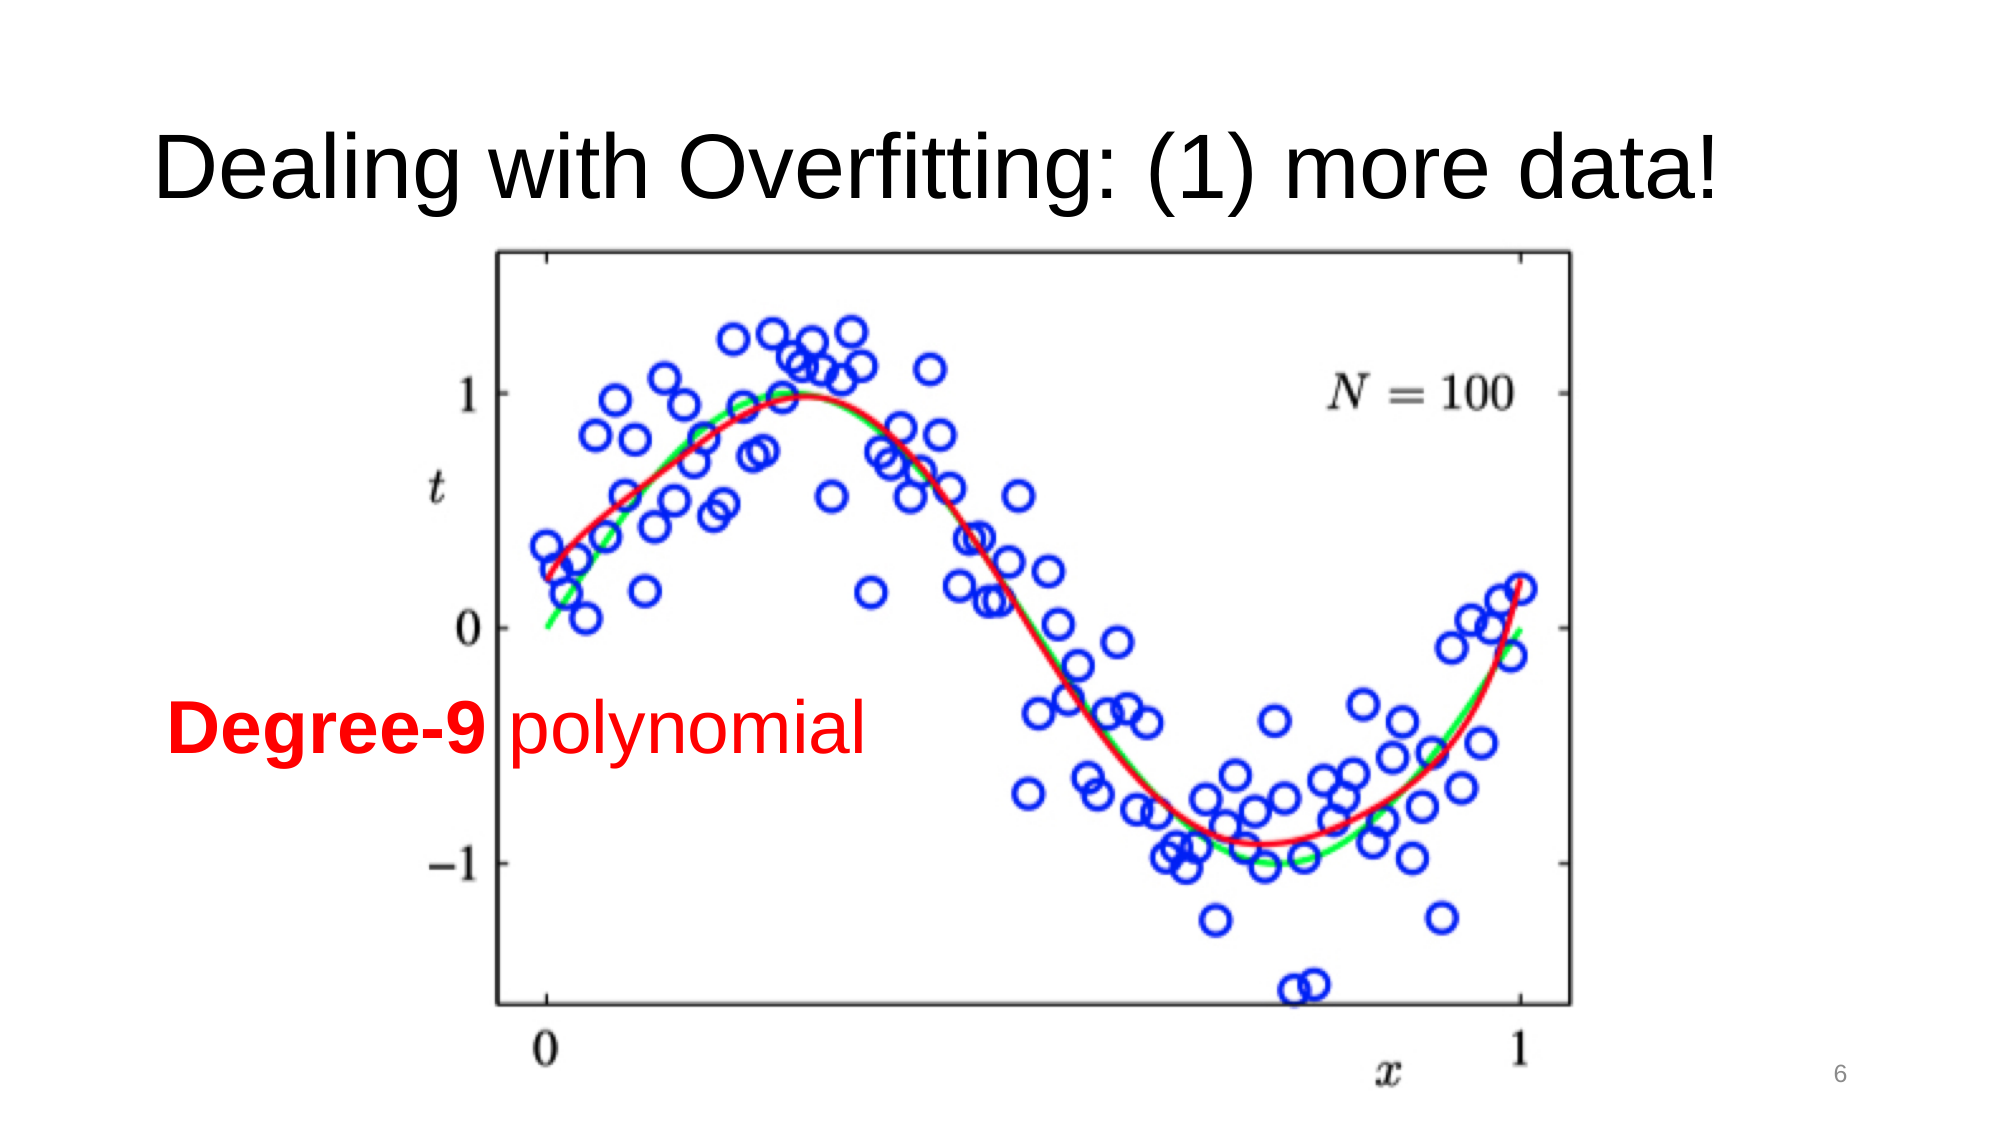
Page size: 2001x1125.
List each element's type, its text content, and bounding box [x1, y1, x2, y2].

title Dealing with Overfitting: (1) more data! [137, 59, 1863, 278]
text_box Degree-9 polynomial [60, 671, 409, 776]
slide_number 6 [1591, 1042, 1863, 1103]
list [409, 239, 1591, 1103]
